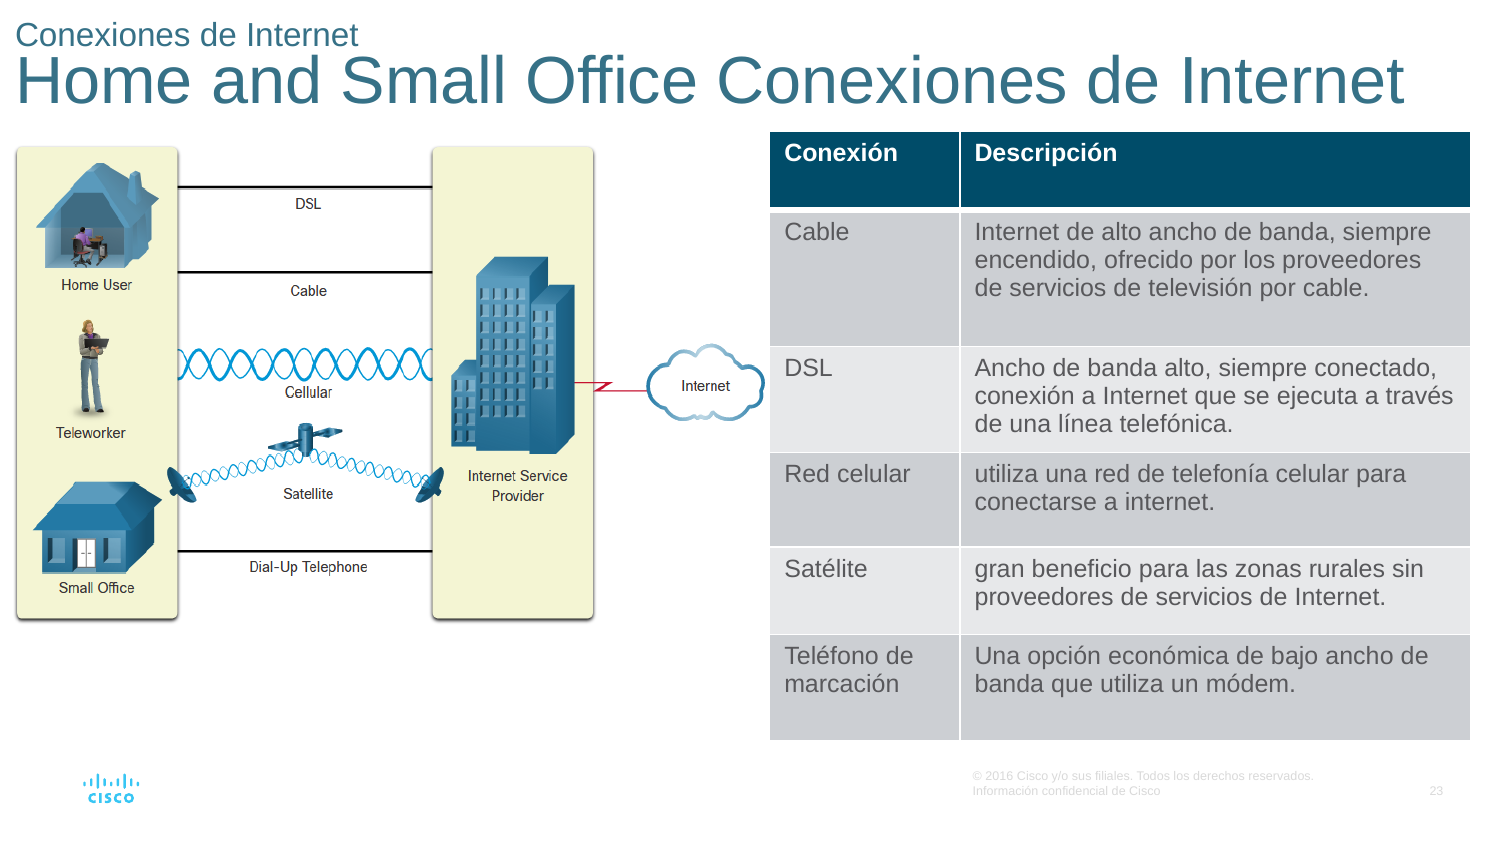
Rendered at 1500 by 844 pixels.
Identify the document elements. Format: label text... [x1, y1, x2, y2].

table_cell Una opción económica de bajo ancho de banda que utiliza un módem. [961, 635, 1470, 740]
table_cell utiliza una red de telefonía celular para conectarse a internet. [961, 453, 1470, 546]
table_cell Cable [774, 213, 959, 346]
table_header Conexión [772, 132, 959, 207]
table_cell Ancho de banda alto, siempre conectado, conexión a Internet que se ejecuta a través de una línea telefónica. [961, 347, 1470, 452]
table_header Descripción [961, 132, 1470, 207]
table_cell gran beneficio para las zonas rurales sin proveedores de servicios de Internet. [961, 548, 1470, 634]
title Conexiones de Internet Home and Small Office Conexiones de Internet [0, 6, 1500, 131]
table_cell Red celular [774, 453, 959, 546]
table_cell Satélite [774, 548, 959, 634]
picture [0, 130, 770, 633]
table_cell Teléfono de marcación [770, 635, 959, 740]
table_cell DSL [774, 347, 959, 452]
table_cell Internet de alto ancho de banda, siempre encendido, ofrecido por los proveedores de servicios de televisión por cable. [961, 213, 1470, 346]
